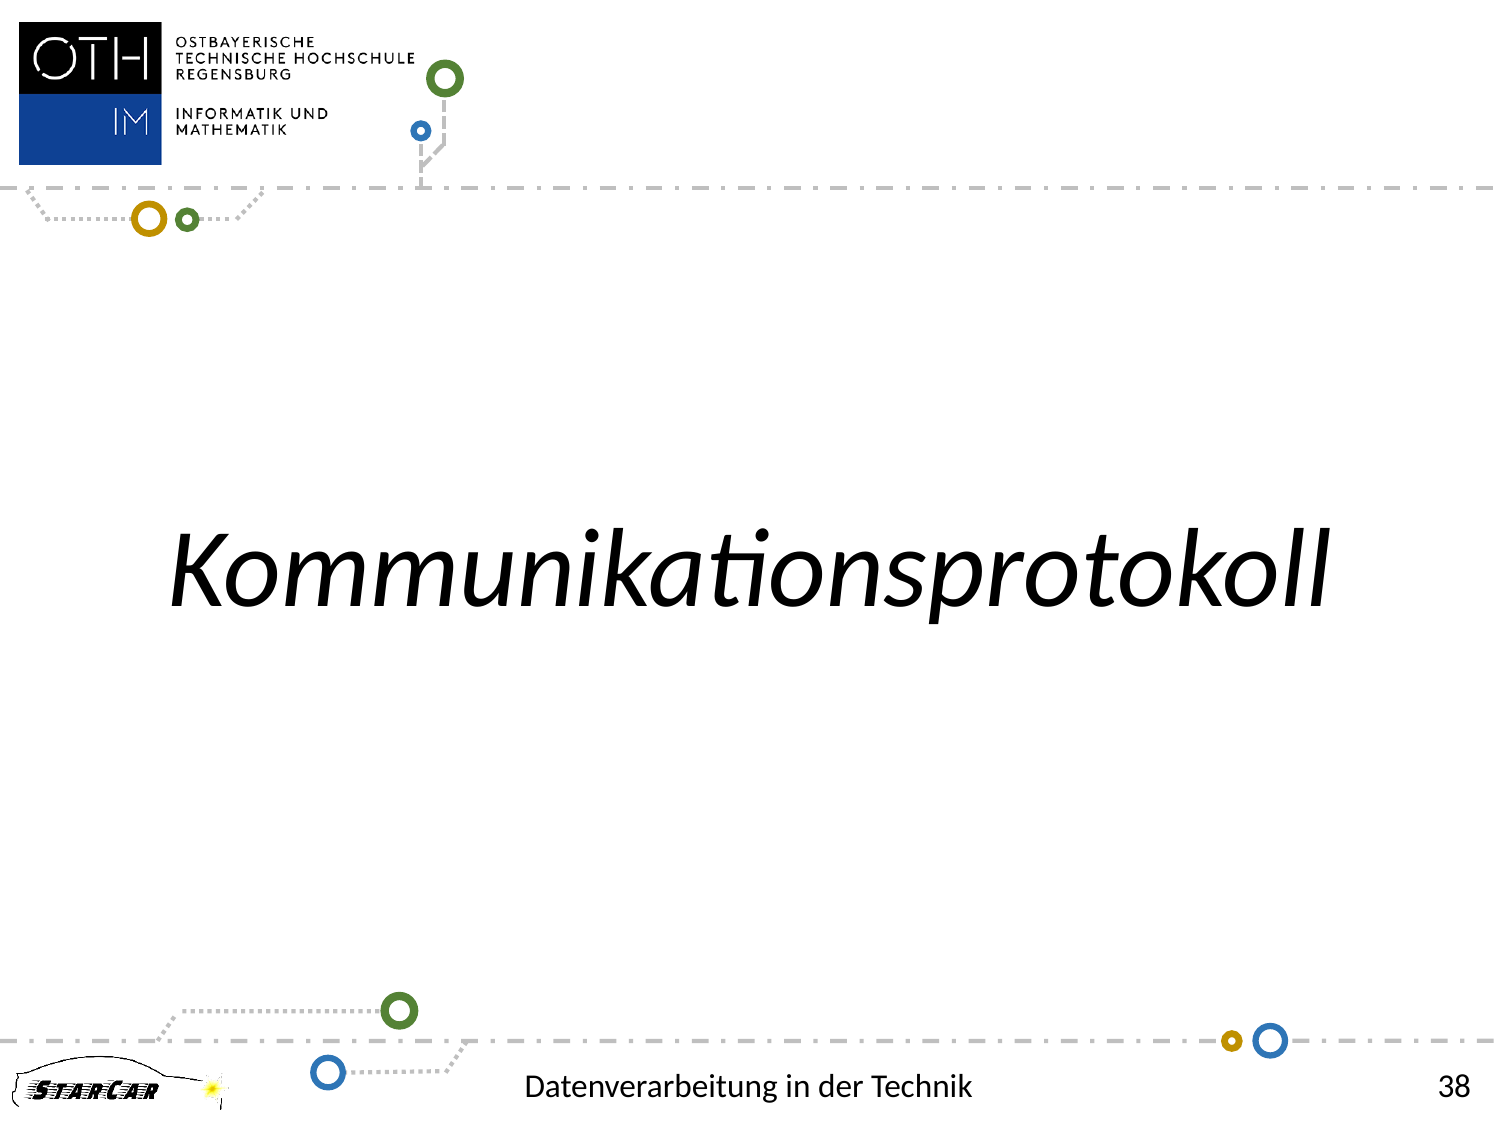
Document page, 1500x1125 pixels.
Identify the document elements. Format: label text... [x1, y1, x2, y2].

picture [0, 1053, 46, 1111]
footer Datenverarbeitung in der Technik [46, 1042, 1452, 1125]
text_box Kommunikationsprotokoll [145, 486, 1355, 637]
picture [19, 22, 428, 165]
picture [417, 127, 424, 134]
